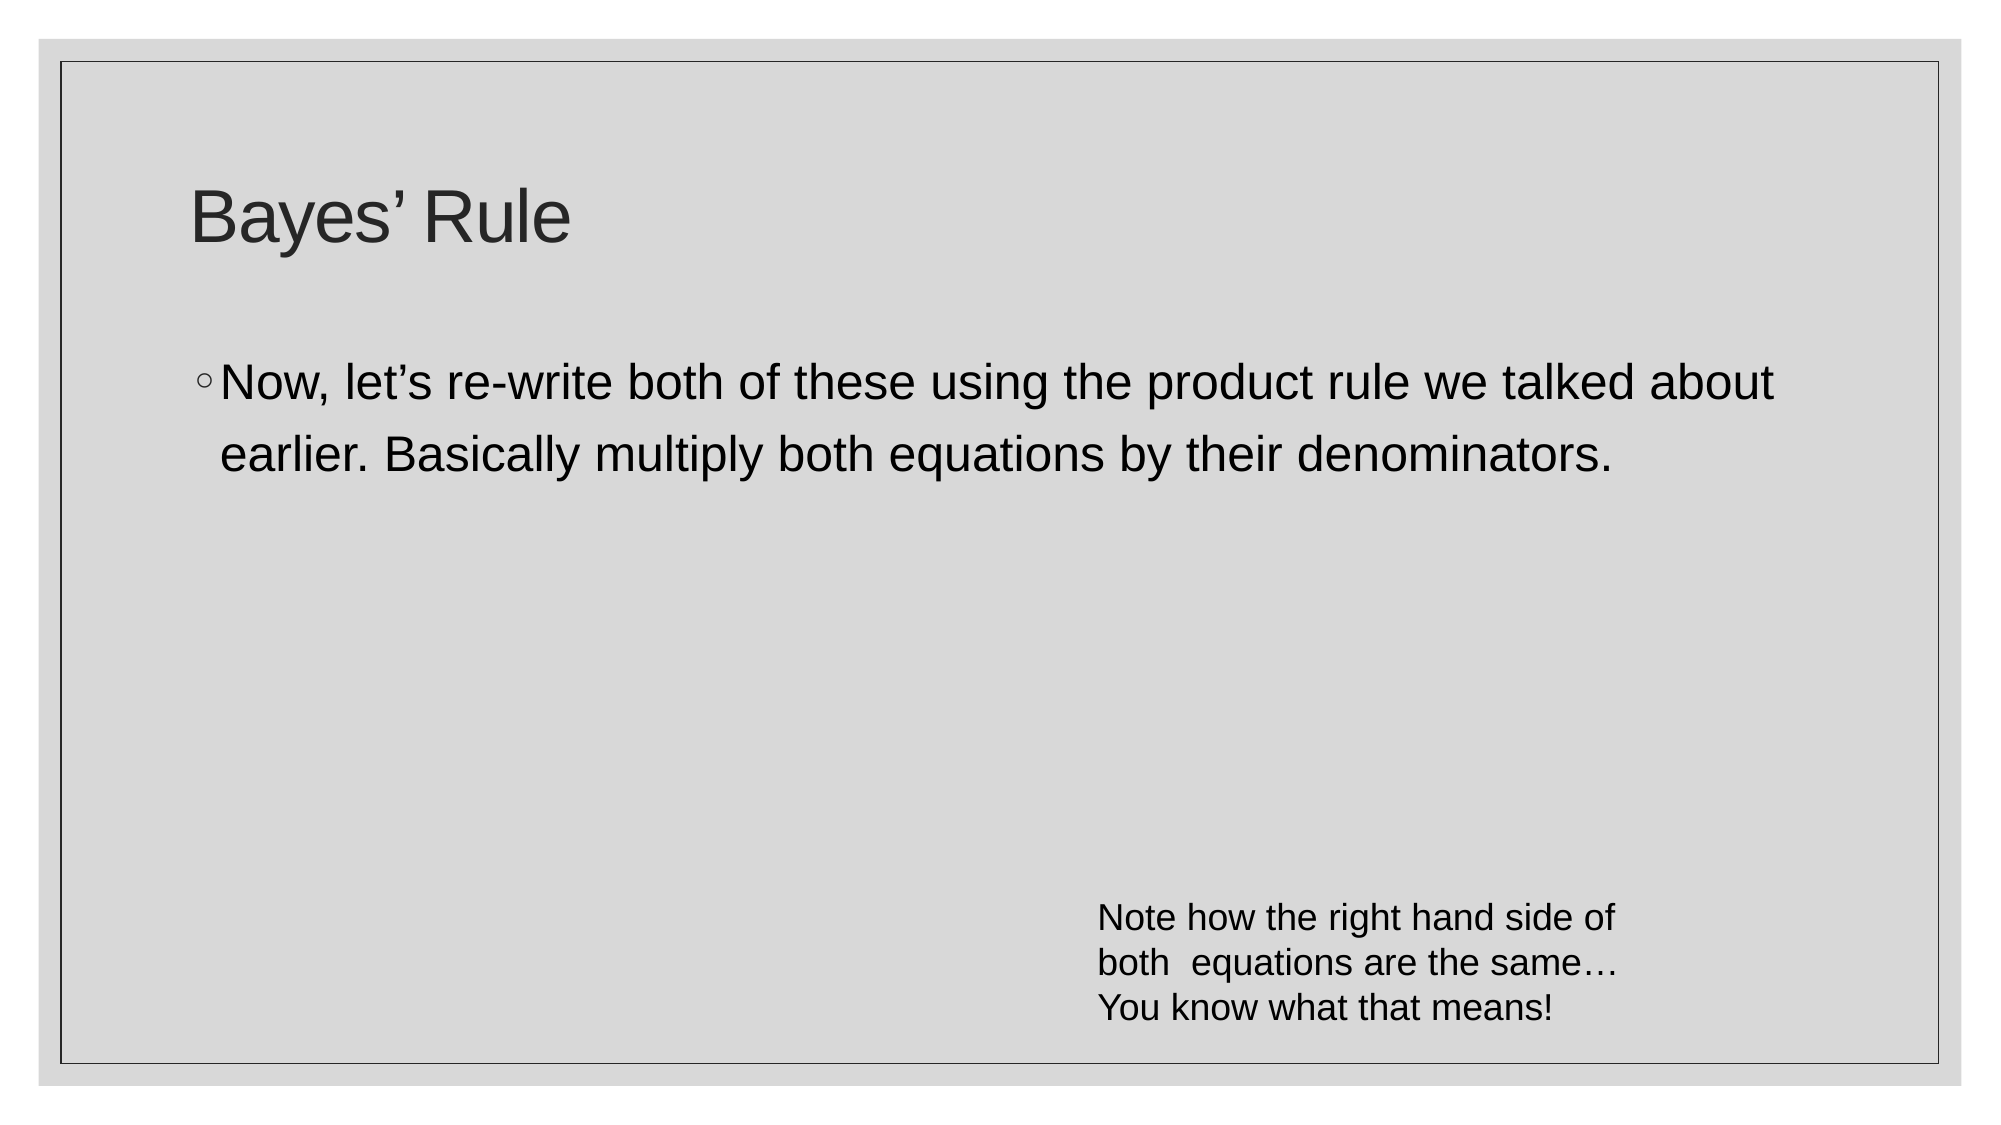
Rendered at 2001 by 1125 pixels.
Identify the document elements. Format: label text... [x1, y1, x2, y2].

title Bayes’ Rule [174, 105, 1825, 331]
text_box Note how the right hand side of both equations are the same… You know what that means! [1082, 885, 1674, 1036]
